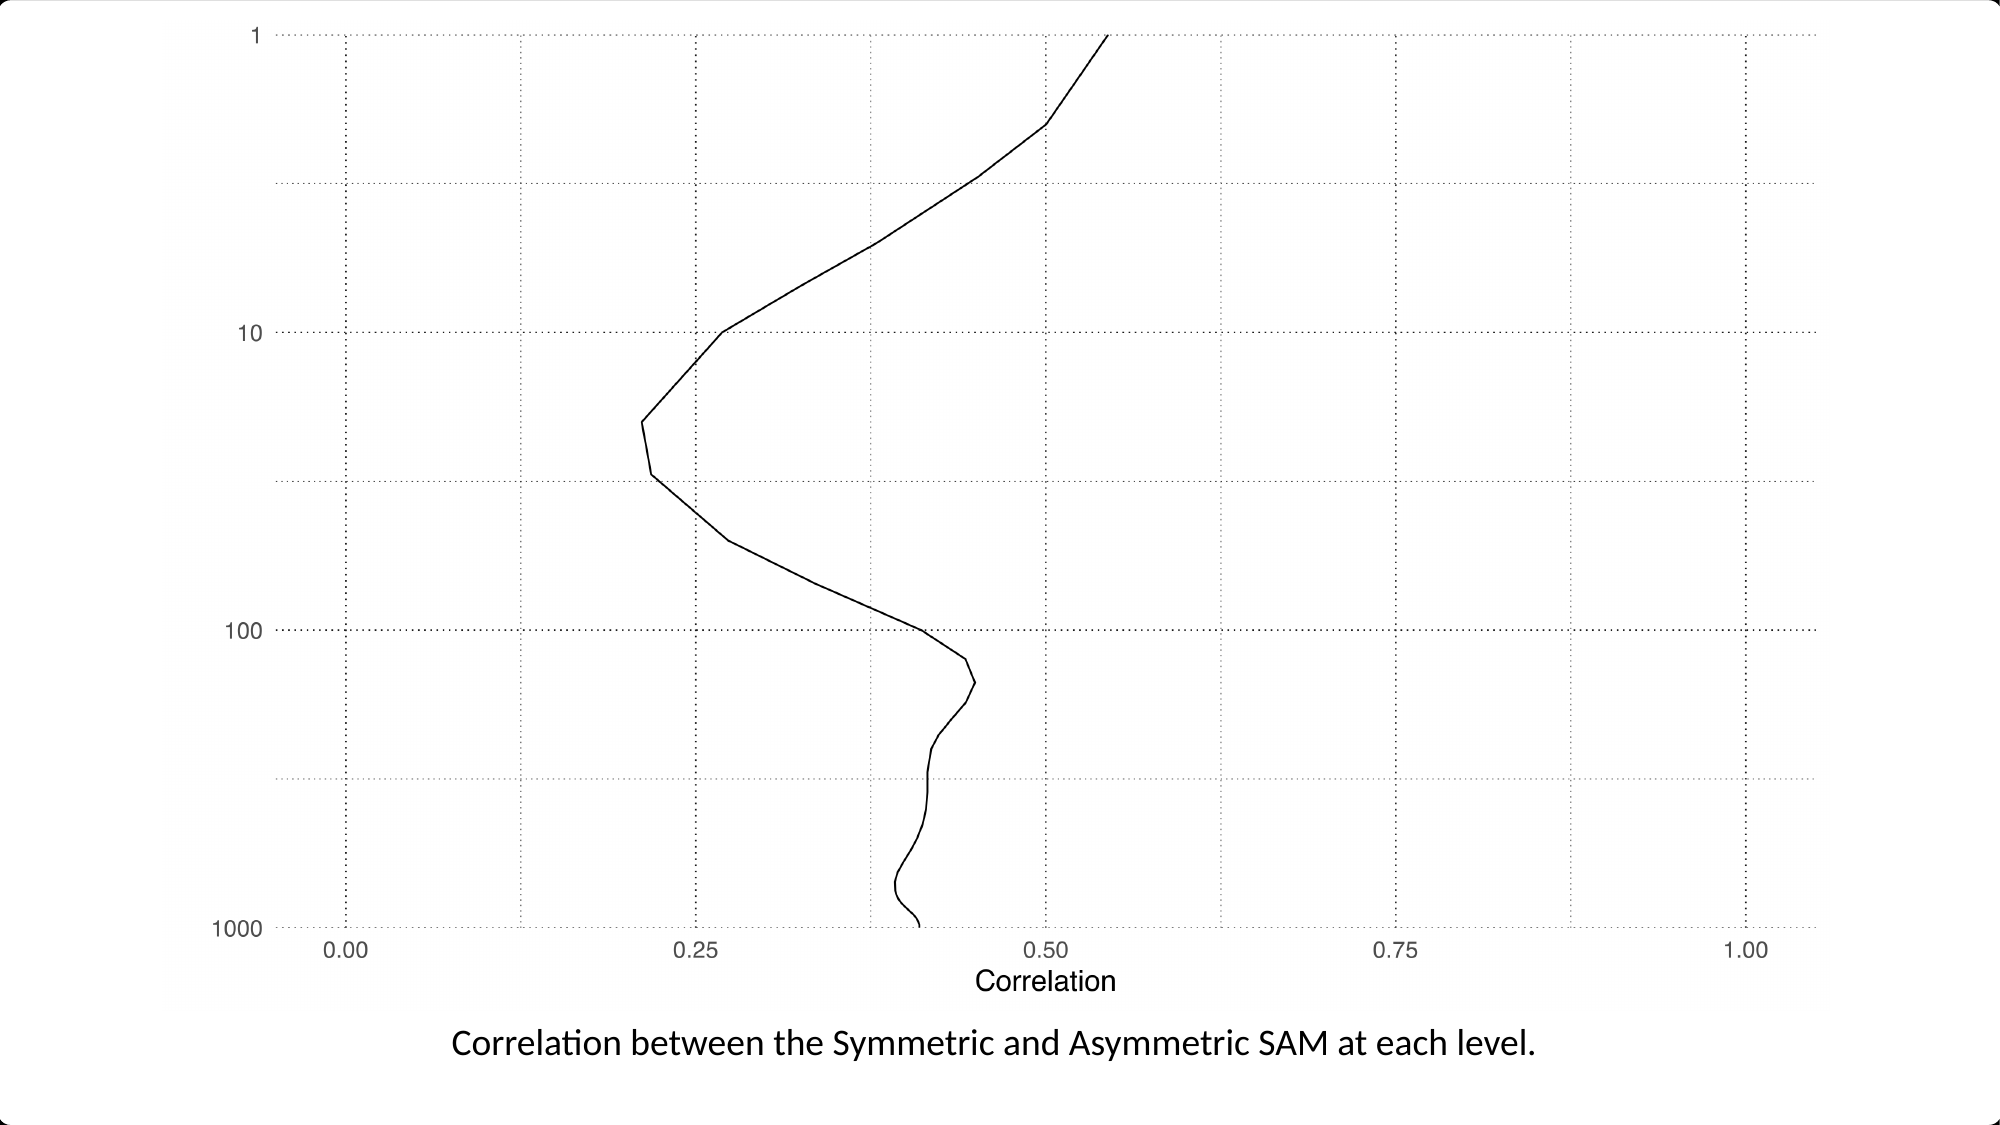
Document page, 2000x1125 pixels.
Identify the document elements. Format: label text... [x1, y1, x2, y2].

picture [162, 20, 1830, 1011]
text_box Correlation between the Symmetric and Asymmetric SAM at each level. [29, 1010, 1961, 1094]
